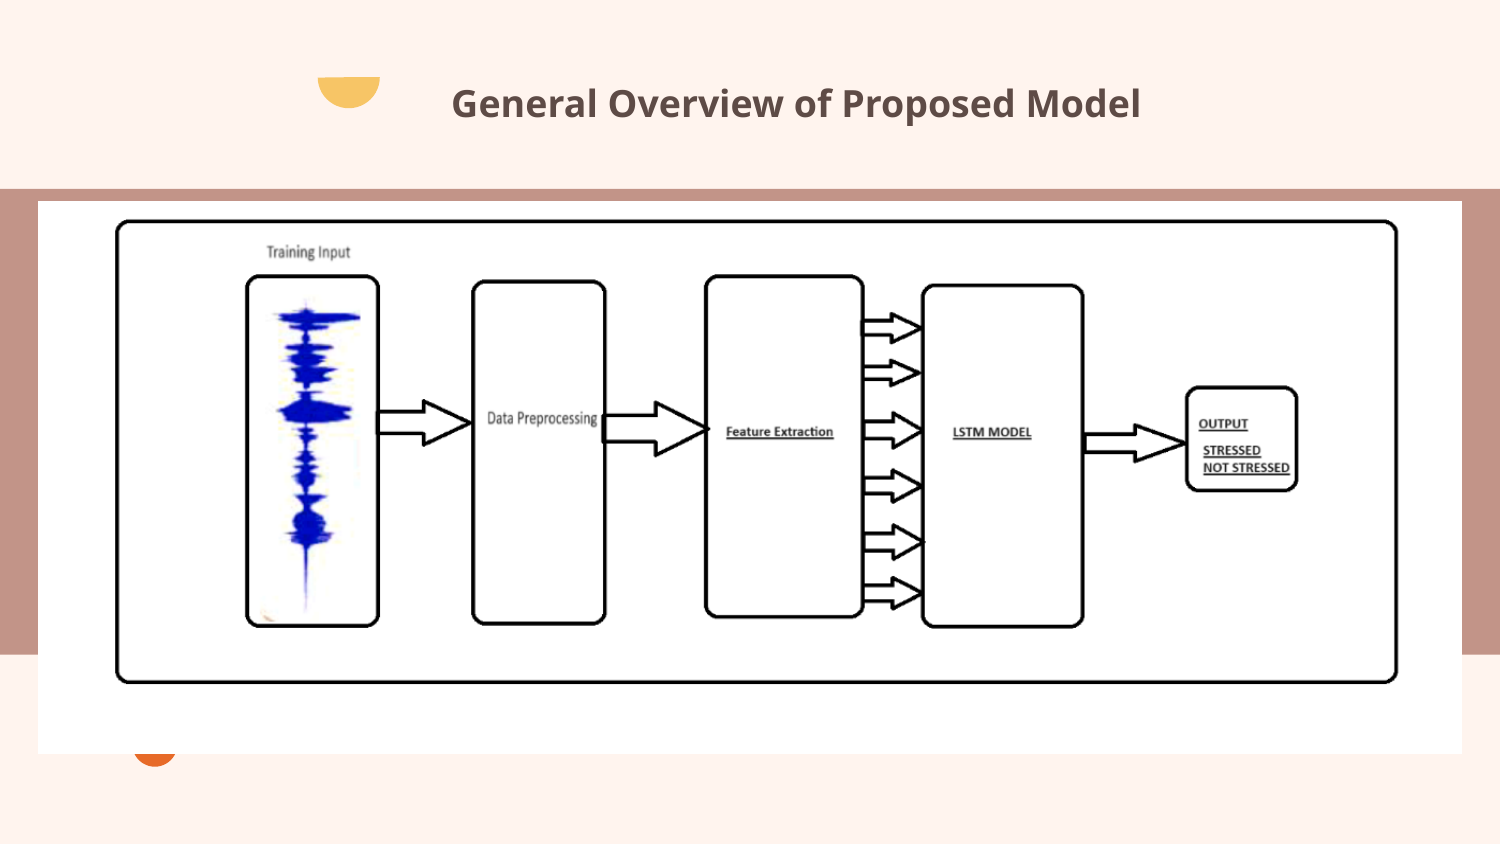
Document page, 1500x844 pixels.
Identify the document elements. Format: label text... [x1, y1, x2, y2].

text_box General Overview of Proposed Model [292, 65, 1301, 141]
picture [38, 201, 1462, 754]
